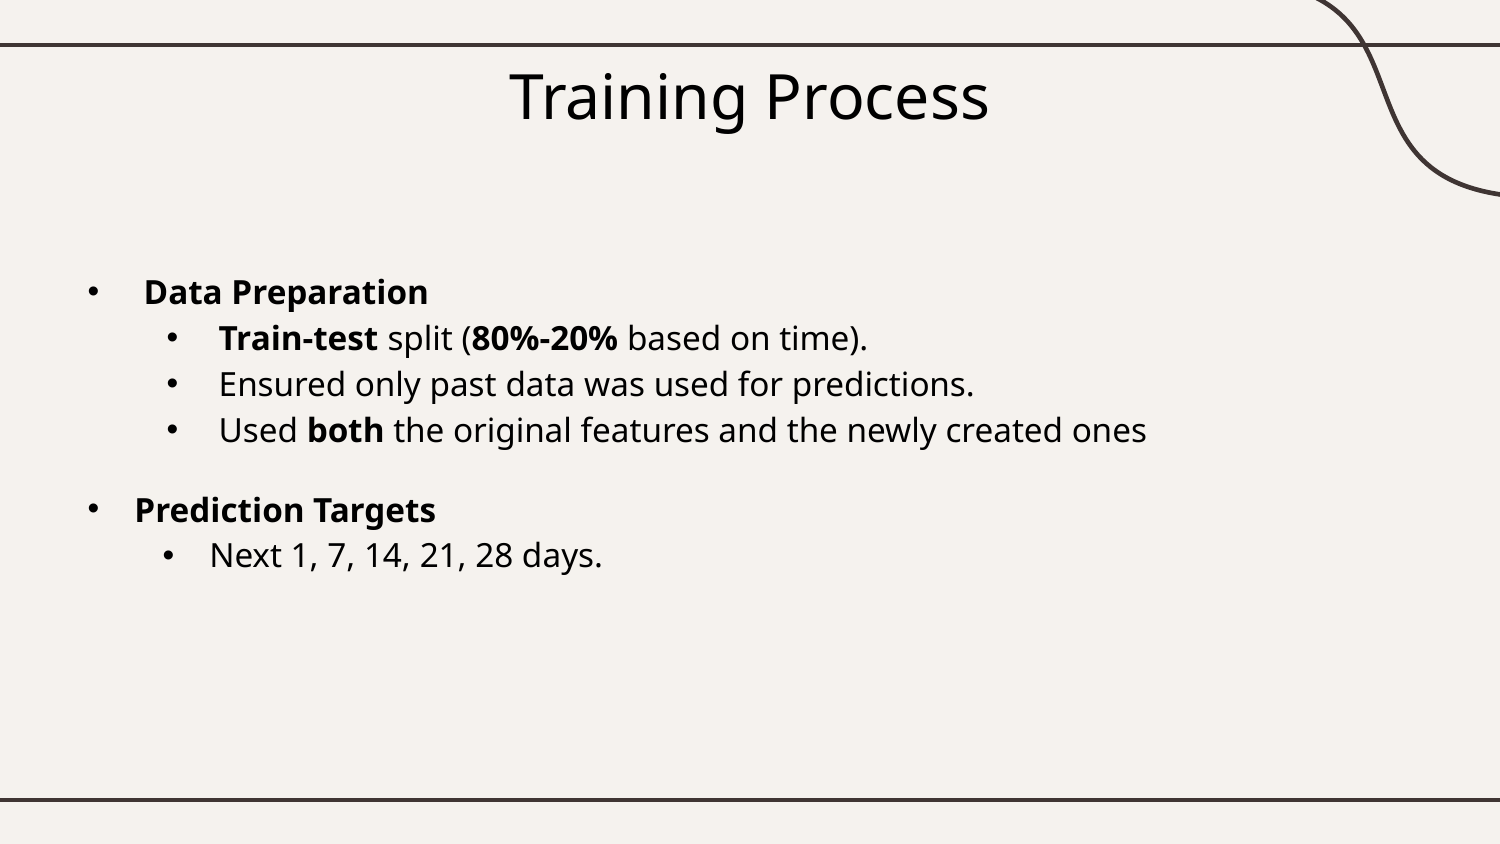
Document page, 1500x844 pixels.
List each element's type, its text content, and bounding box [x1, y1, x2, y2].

text_box Data Preparation Train-test split (80%-20% based on time). Ensured only past data was used for predictions. Used both the original features and the newly created ones Prediction Targets Next 1, 7, 14, 21, 28 days. [53, 256, 1237, 780]
title Training Process [218, 41, 1282, 136]
subtitle [28, 231, 750, 755]
